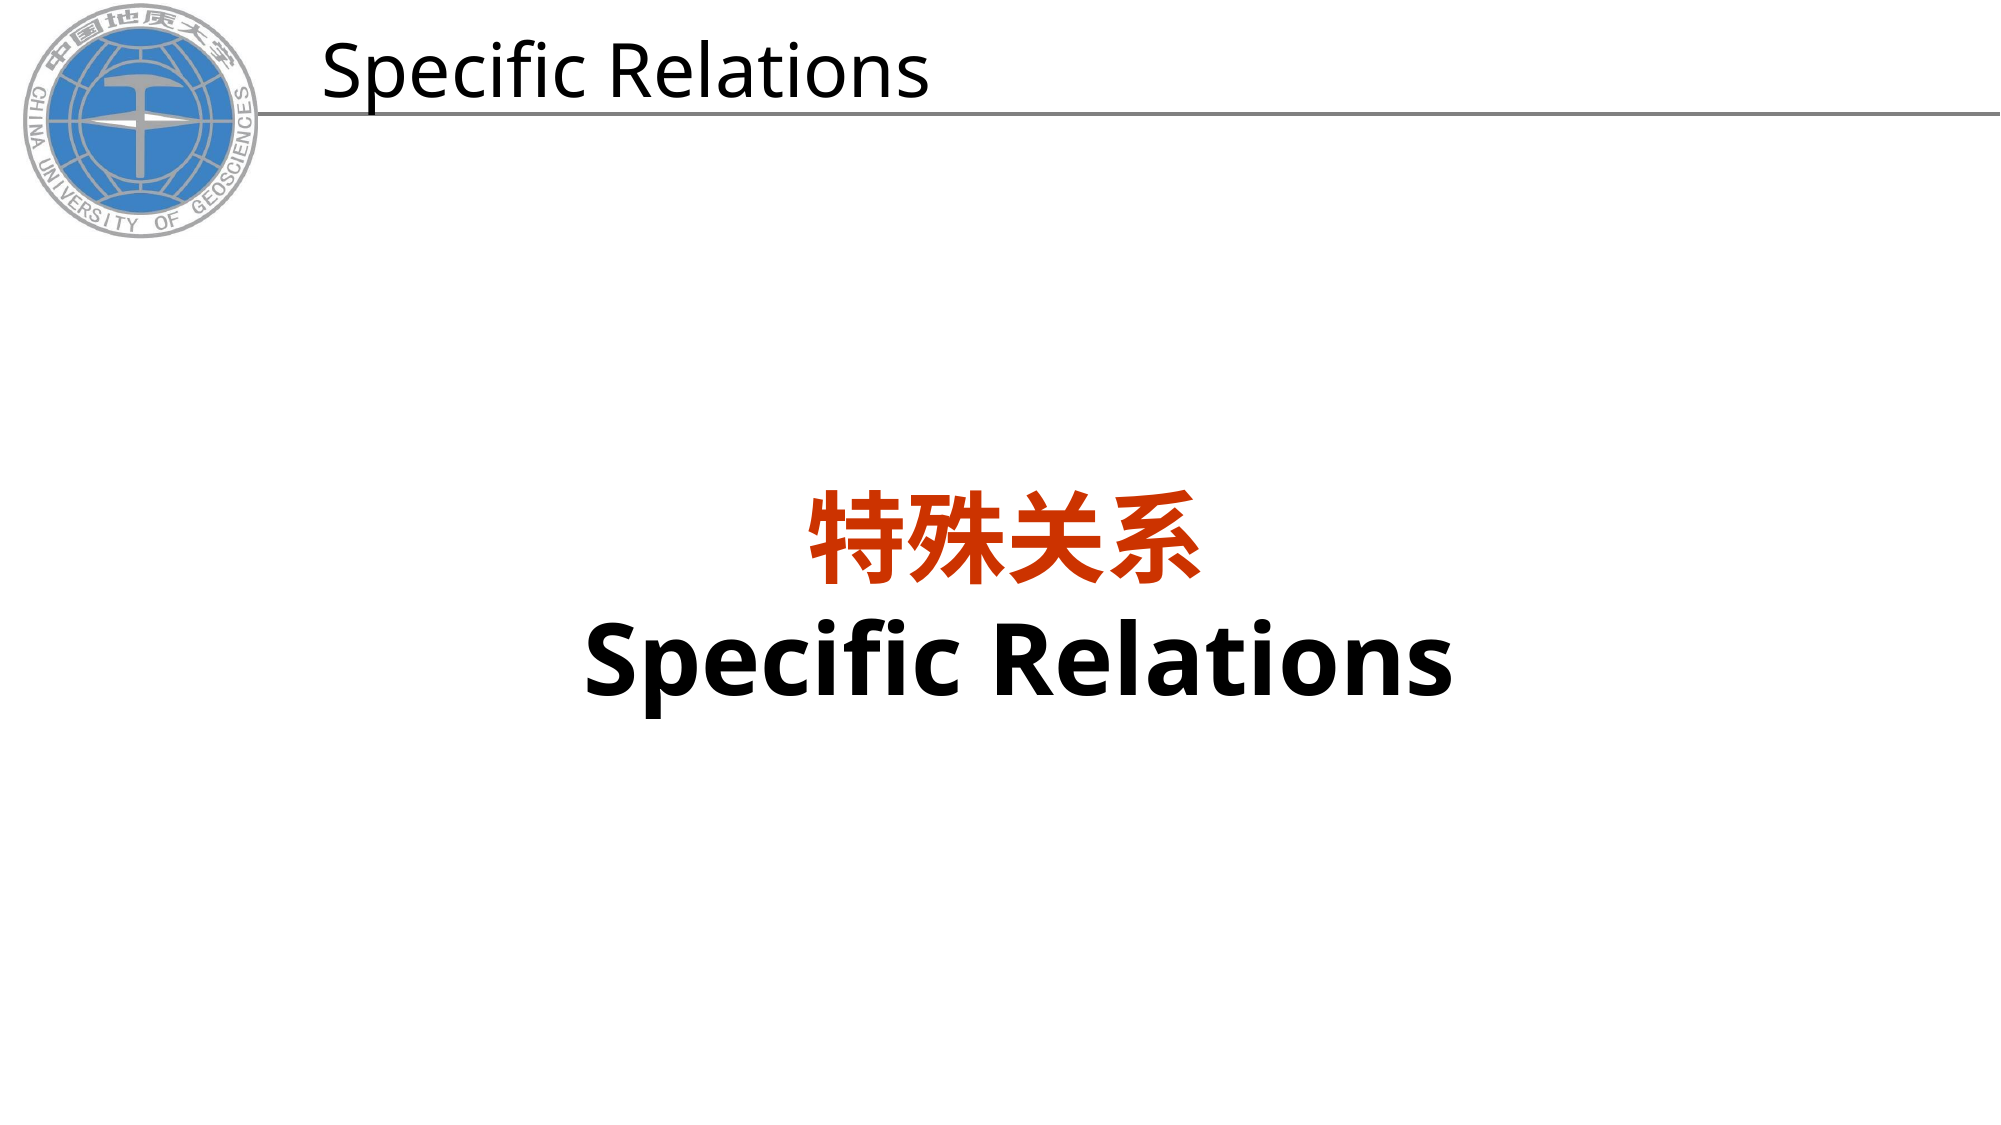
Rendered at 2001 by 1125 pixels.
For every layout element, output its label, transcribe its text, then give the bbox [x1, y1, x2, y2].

text_box Specific Relations [287, 15, 1233, 120]
text_box 特殊关系 Specific Relations [542, 467, 1472, 723]
picture [21, 3, 258, 239]
